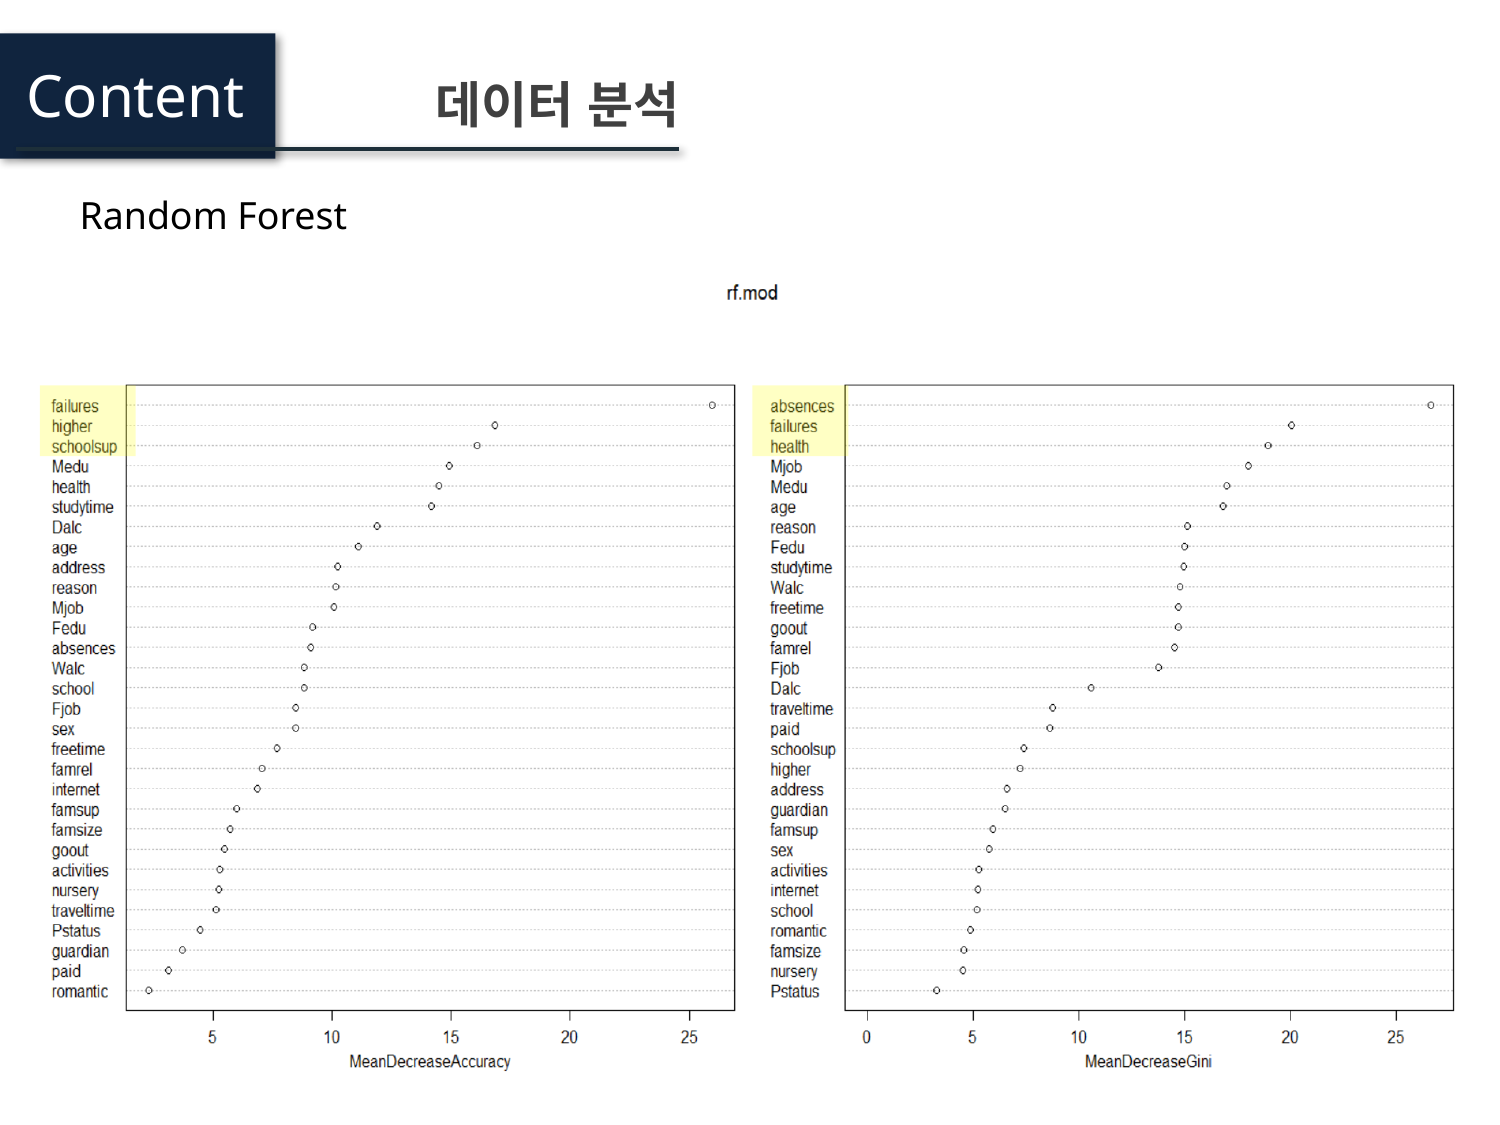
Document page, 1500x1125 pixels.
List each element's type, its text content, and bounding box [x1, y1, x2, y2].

picture [39, 266, 1466, 1083]
text_box Random Forest [64, 184, 963, 245]
text_box 데이터 분석 [420, 66, 695, 142]
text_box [0, 33, 276, 160]
